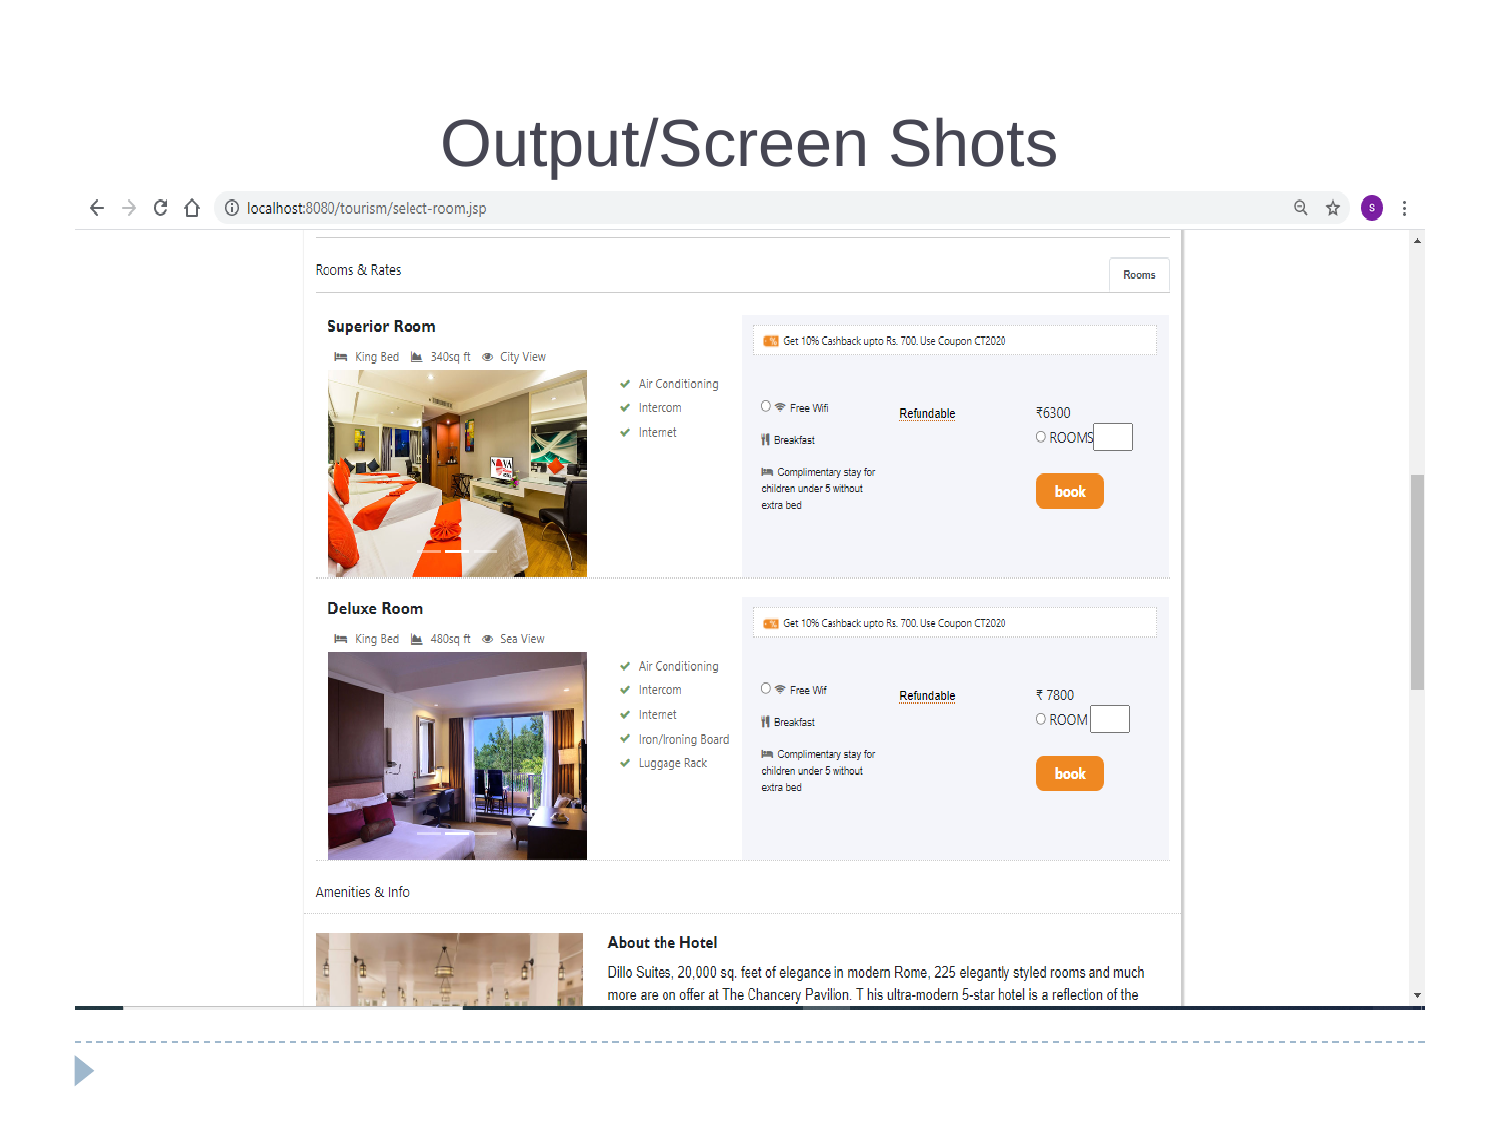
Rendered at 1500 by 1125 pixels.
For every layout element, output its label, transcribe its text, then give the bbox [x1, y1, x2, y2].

title Output/Screen Shots [75, 24, 1425, 186]
picture [74, 187, 1426, 1011]
